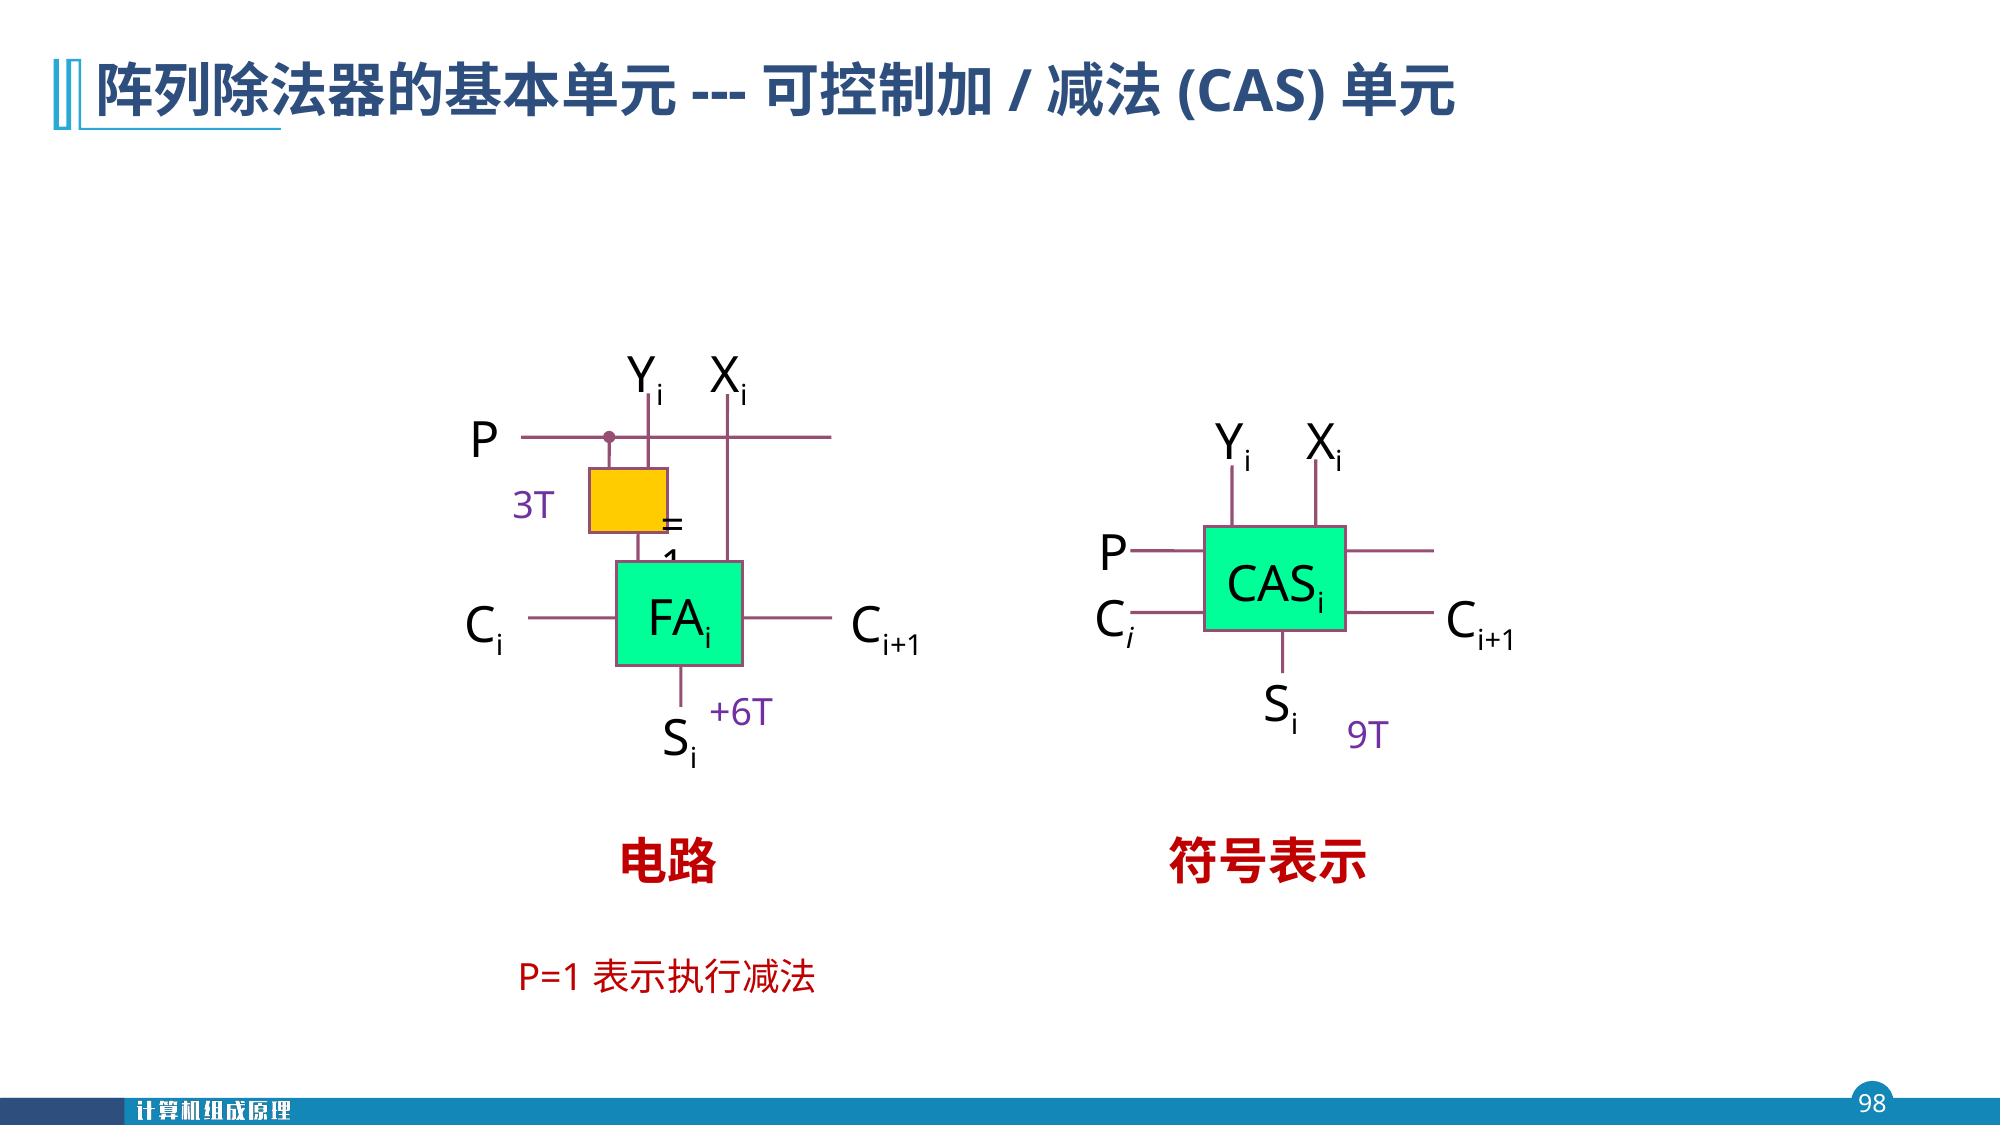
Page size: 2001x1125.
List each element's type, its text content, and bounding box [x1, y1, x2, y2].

title 阵列除法器的基本单元---可控制加/减法(CAS)单元 [80, 42, 1805, 144]
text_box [1078, 415, 1529, 910]
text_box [431, 349, 942, 910]
text_box P=1表示执行减法 [502, 945, 833, 1006]
